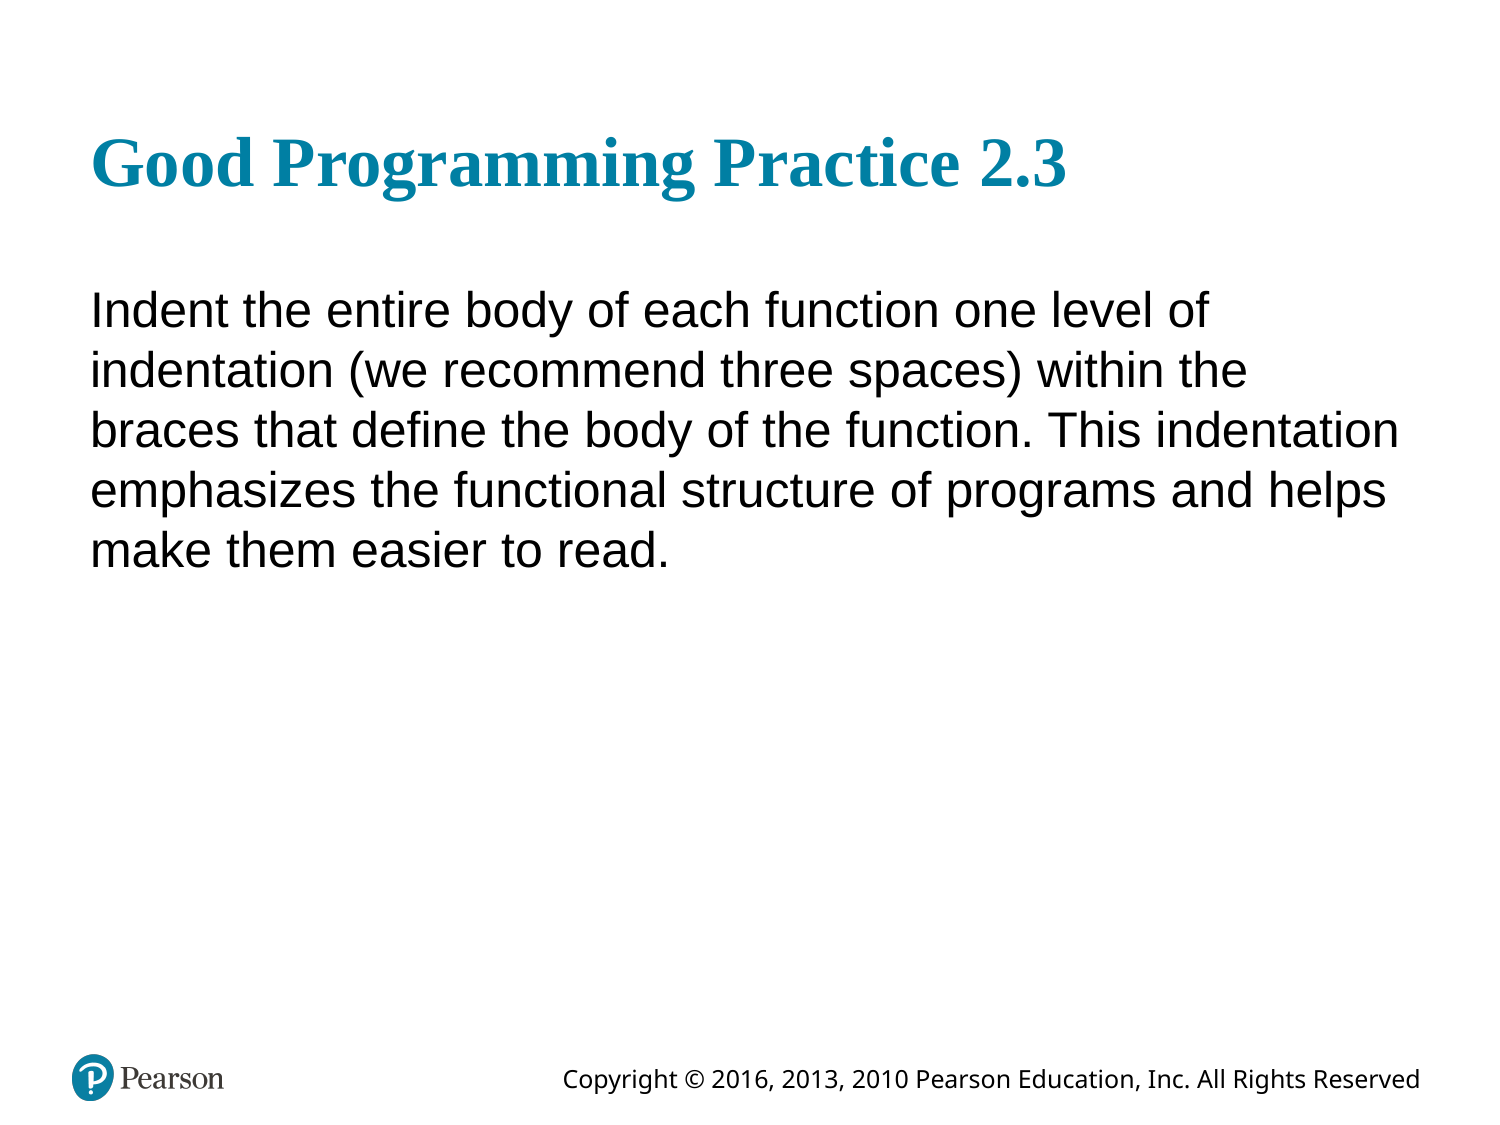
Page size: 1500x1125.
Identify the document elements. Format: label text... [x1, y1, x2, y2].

picture [72, 1087, 83, 1101]
picture [98, 1054, 224, 1101]
title Good Programming Practice 2.3 [75, 35, 1425, 216]
picture [80, 1063, 106, 1088]
picture [72, 1054, 88, 1070]
list Indent the entire body of each function one level of indentation (we recommend three spaces) within the braces that define the body of the function. This indentation emphasizes the functional structure of programs and helps make them easier to read. [75, 262, 1425, 1005]
